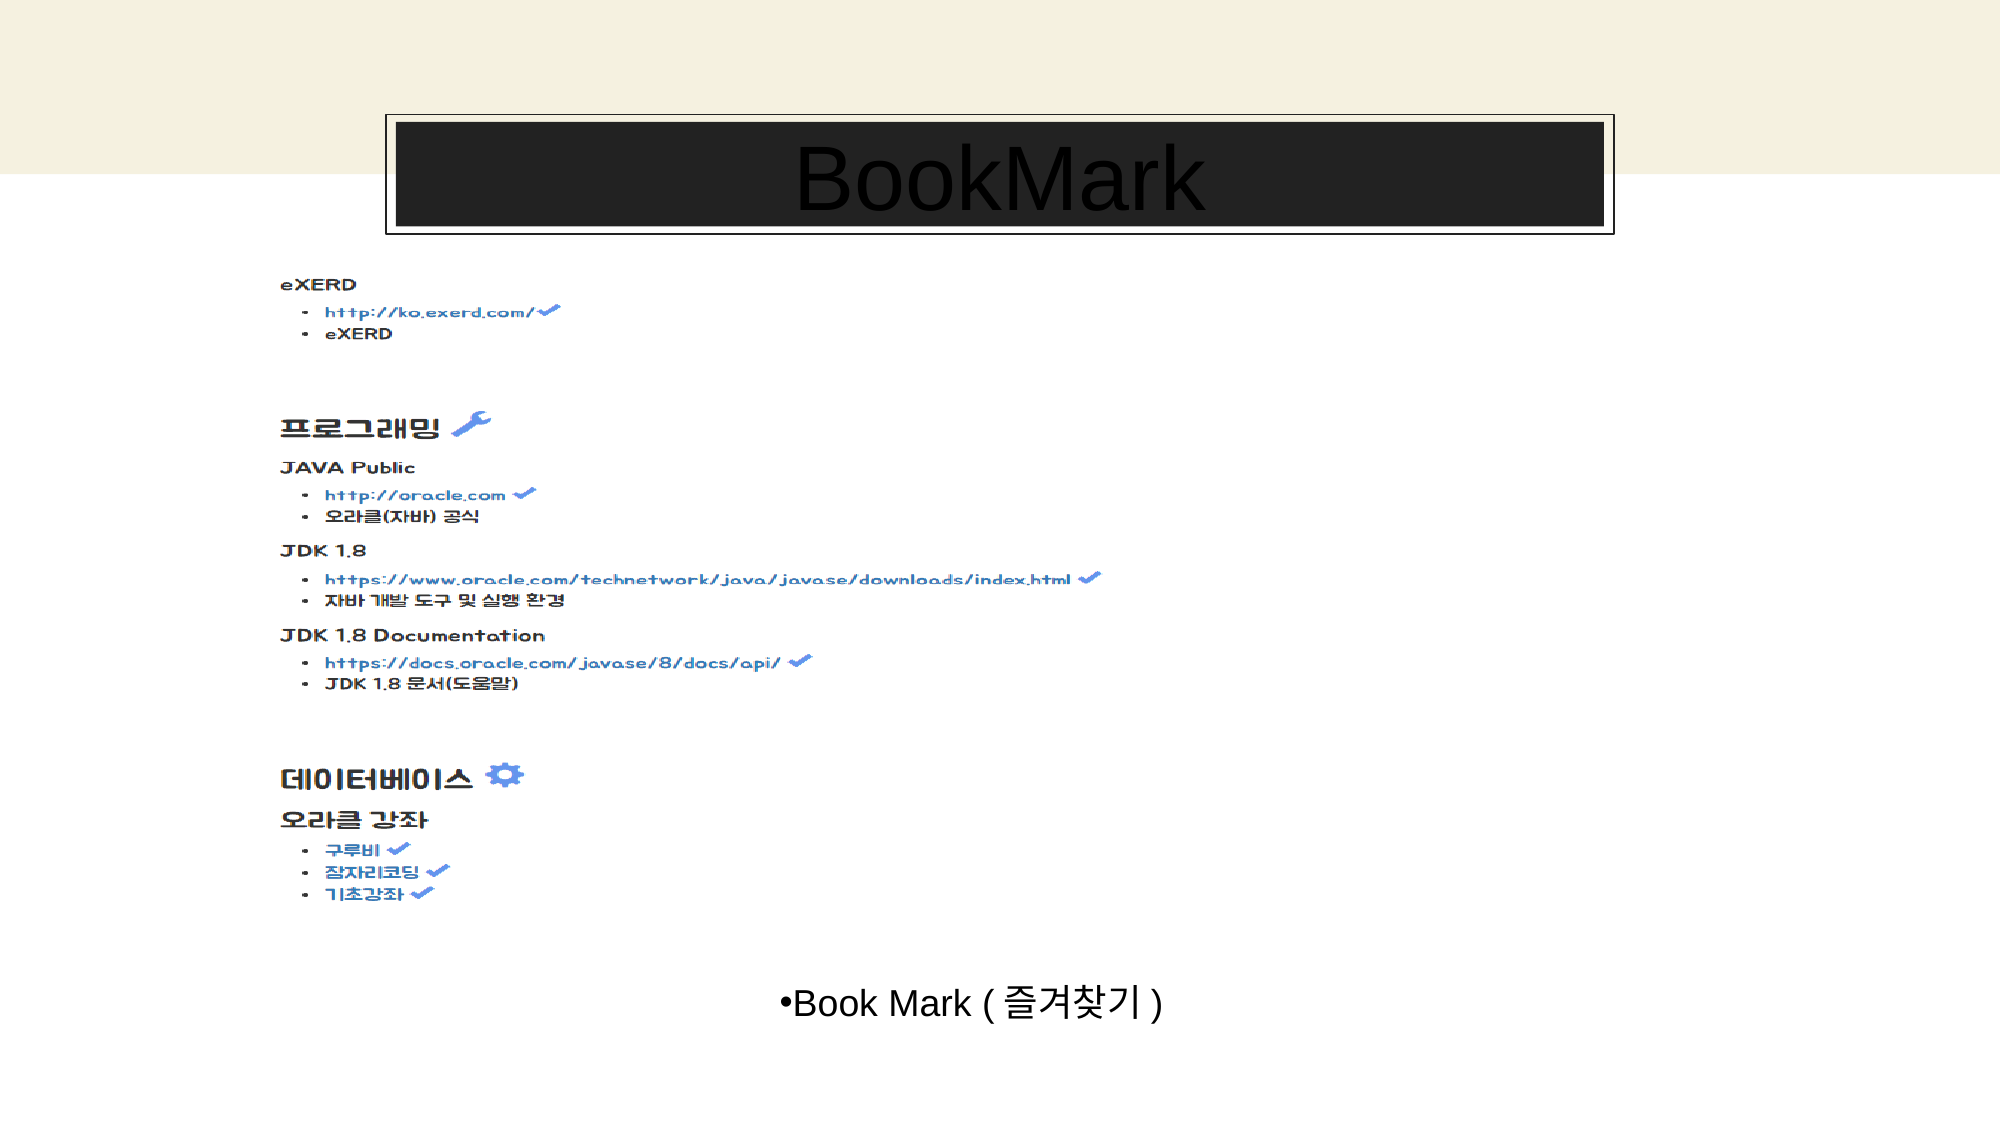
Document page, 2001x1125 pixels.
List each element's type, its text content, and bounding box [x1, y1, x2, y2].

title BookMark [395, 121, 1604, 227]
picture [156, 251, 1843, 947]
text_box Book Mark (즐겨찾기) [219, 971, 1724, 1125]
